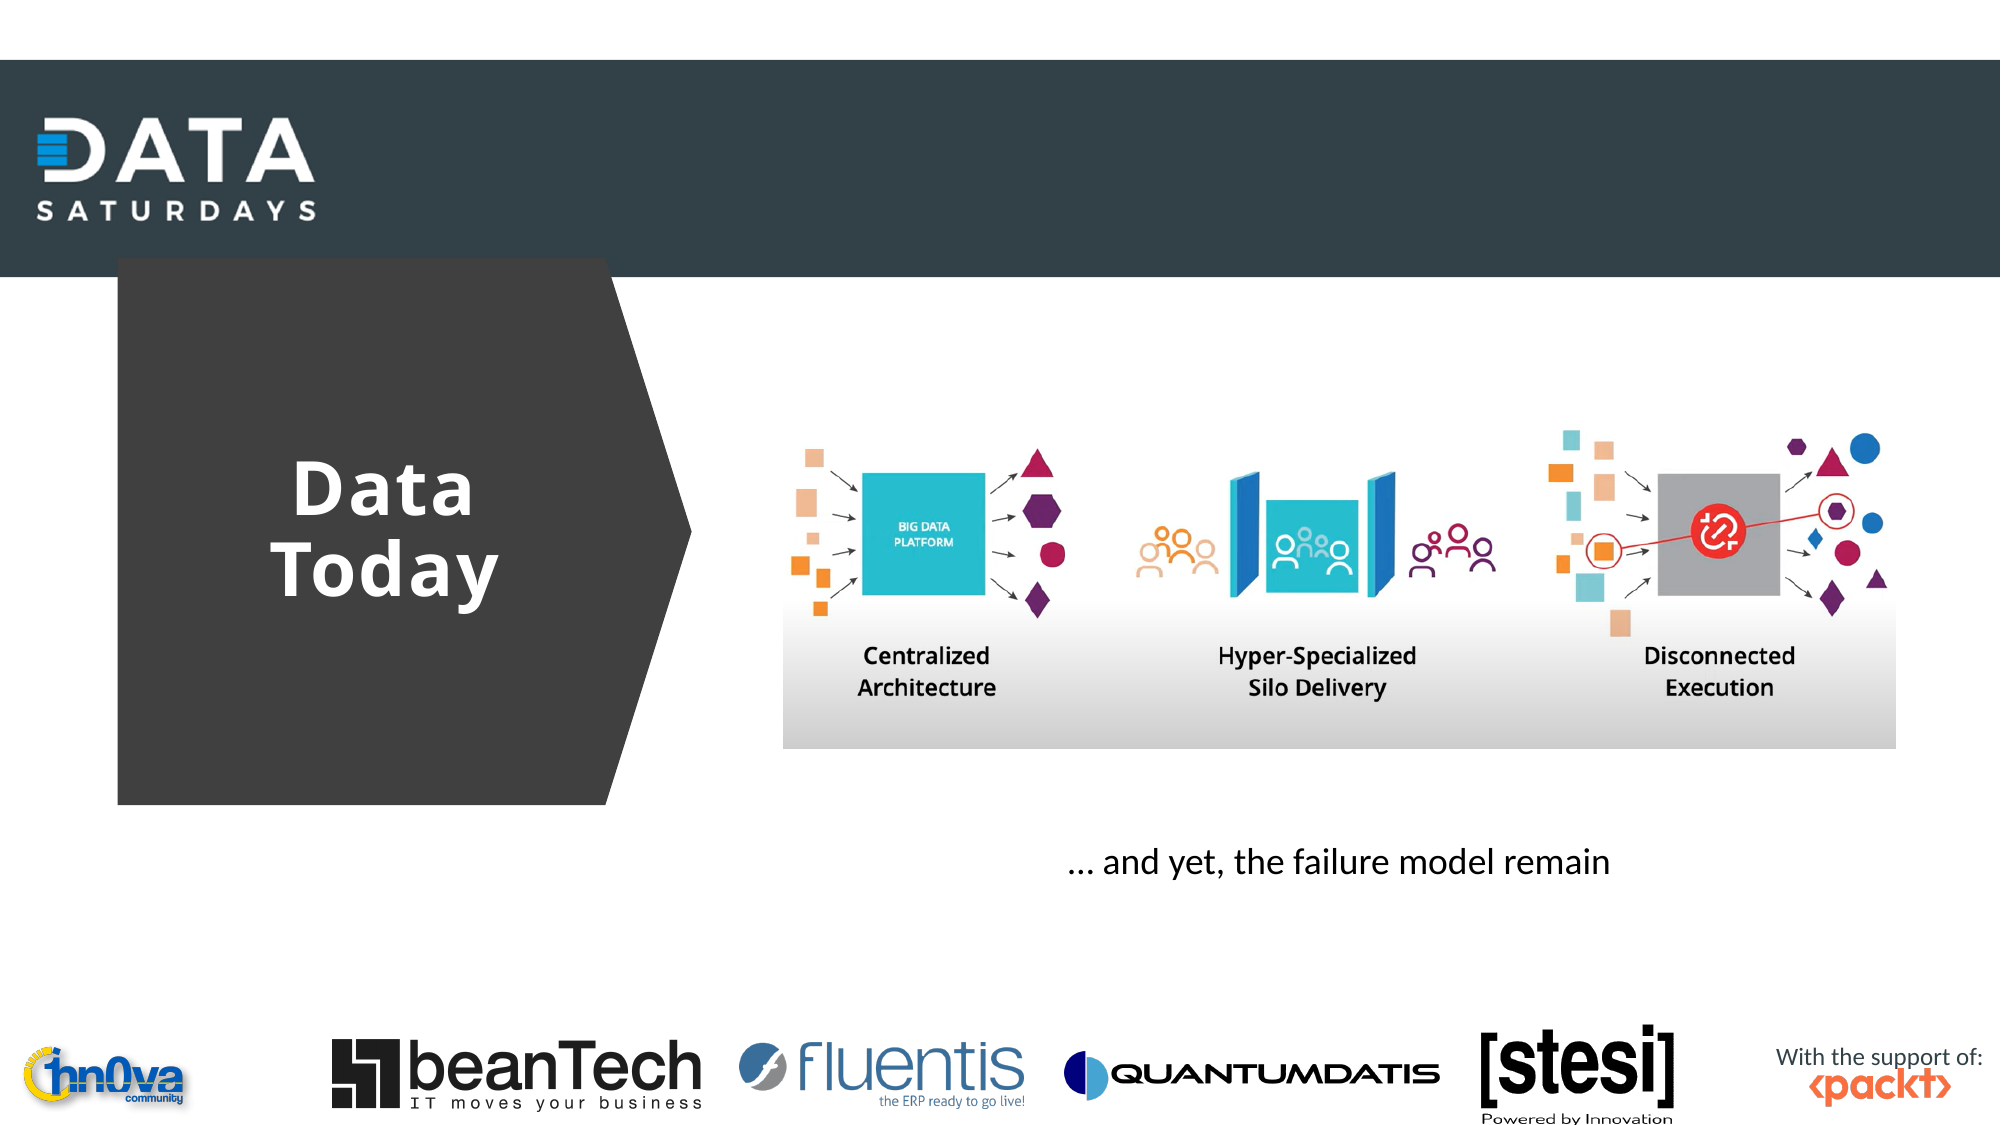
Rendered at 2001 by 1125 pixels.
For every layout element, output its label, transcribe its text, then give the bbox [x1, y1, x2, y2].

text_box … and yet, the failure model remain [783, 829, 1896, 890]
picture [783, 375, 1896, 749]
picture [739, 1042, 1024, 1109]
picture [1479, 1023, 1676, 1125]
picture [332, 1039, 701, 1112]
picture [19, 102, 332, 235]
picture [1062, 1049, 1441, 1102]
title Data Today [168, 322, 601, 741]
text_box [116, 257, 693, 807]
picture [1809, 1068, 1951, 1107]
picture [23, 1045, 184, 1106]
